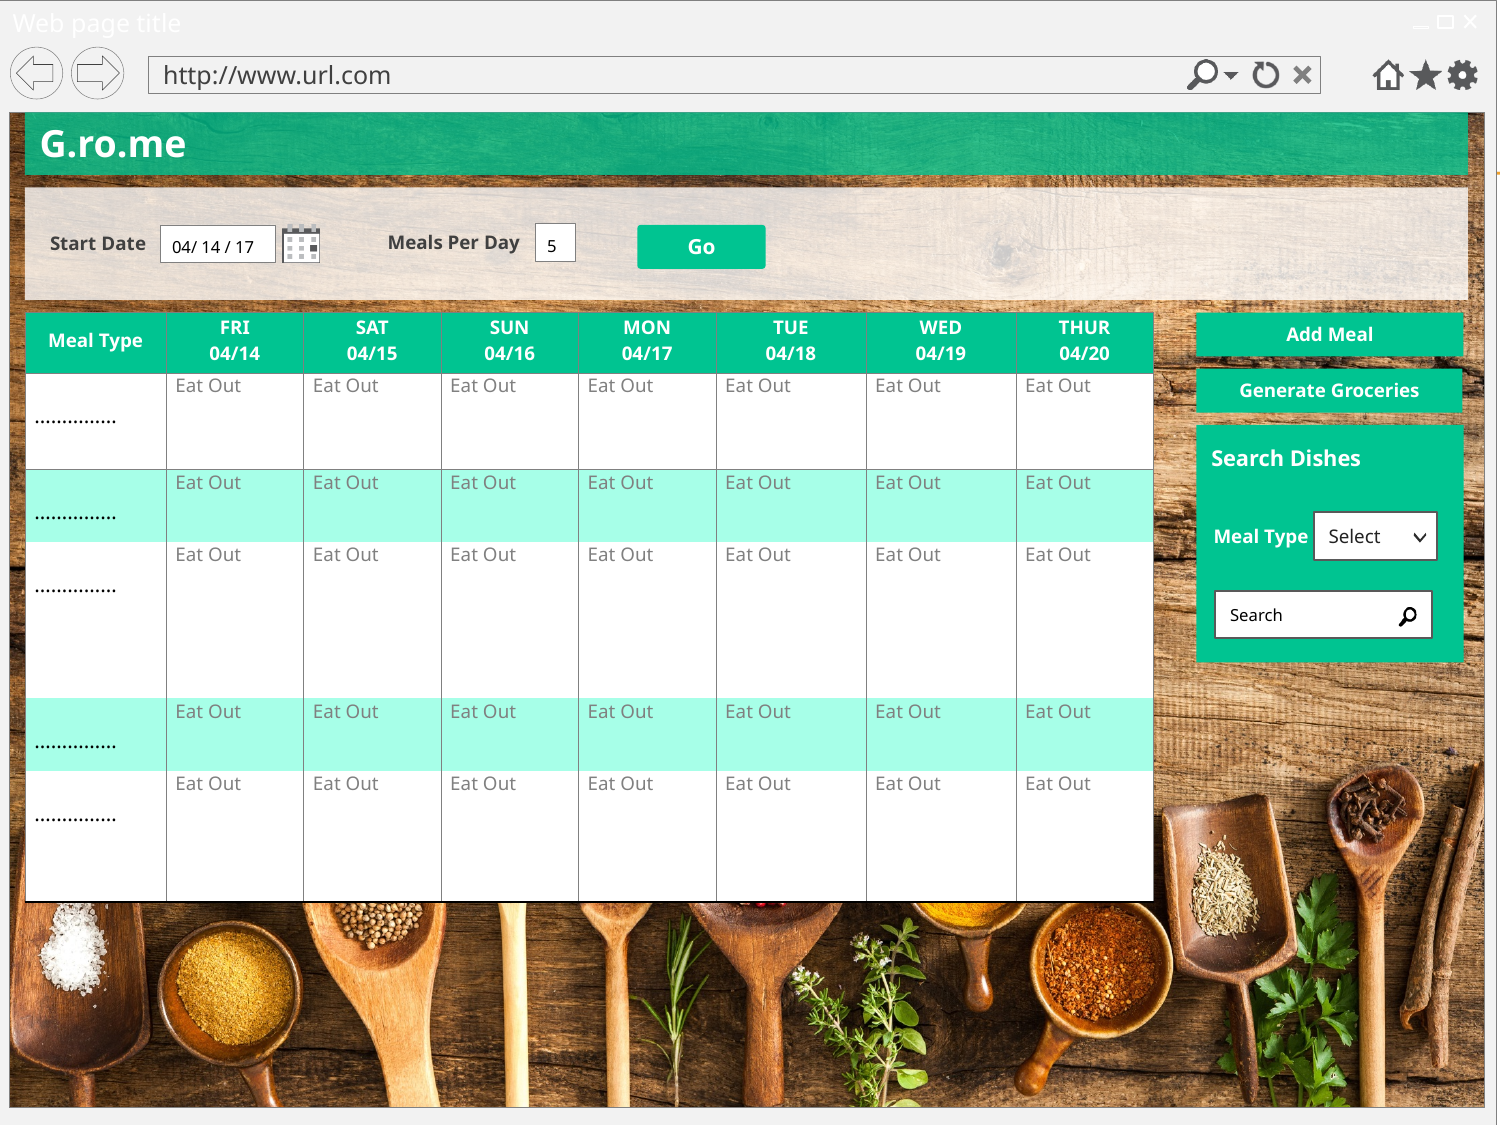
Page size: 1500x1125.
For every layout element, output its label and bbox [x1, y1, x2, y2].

text_box [1196, 424, 1464, 663]
text_box [0, 0, 1498, 1125]
text_box [24, 187, 1469, 301]
